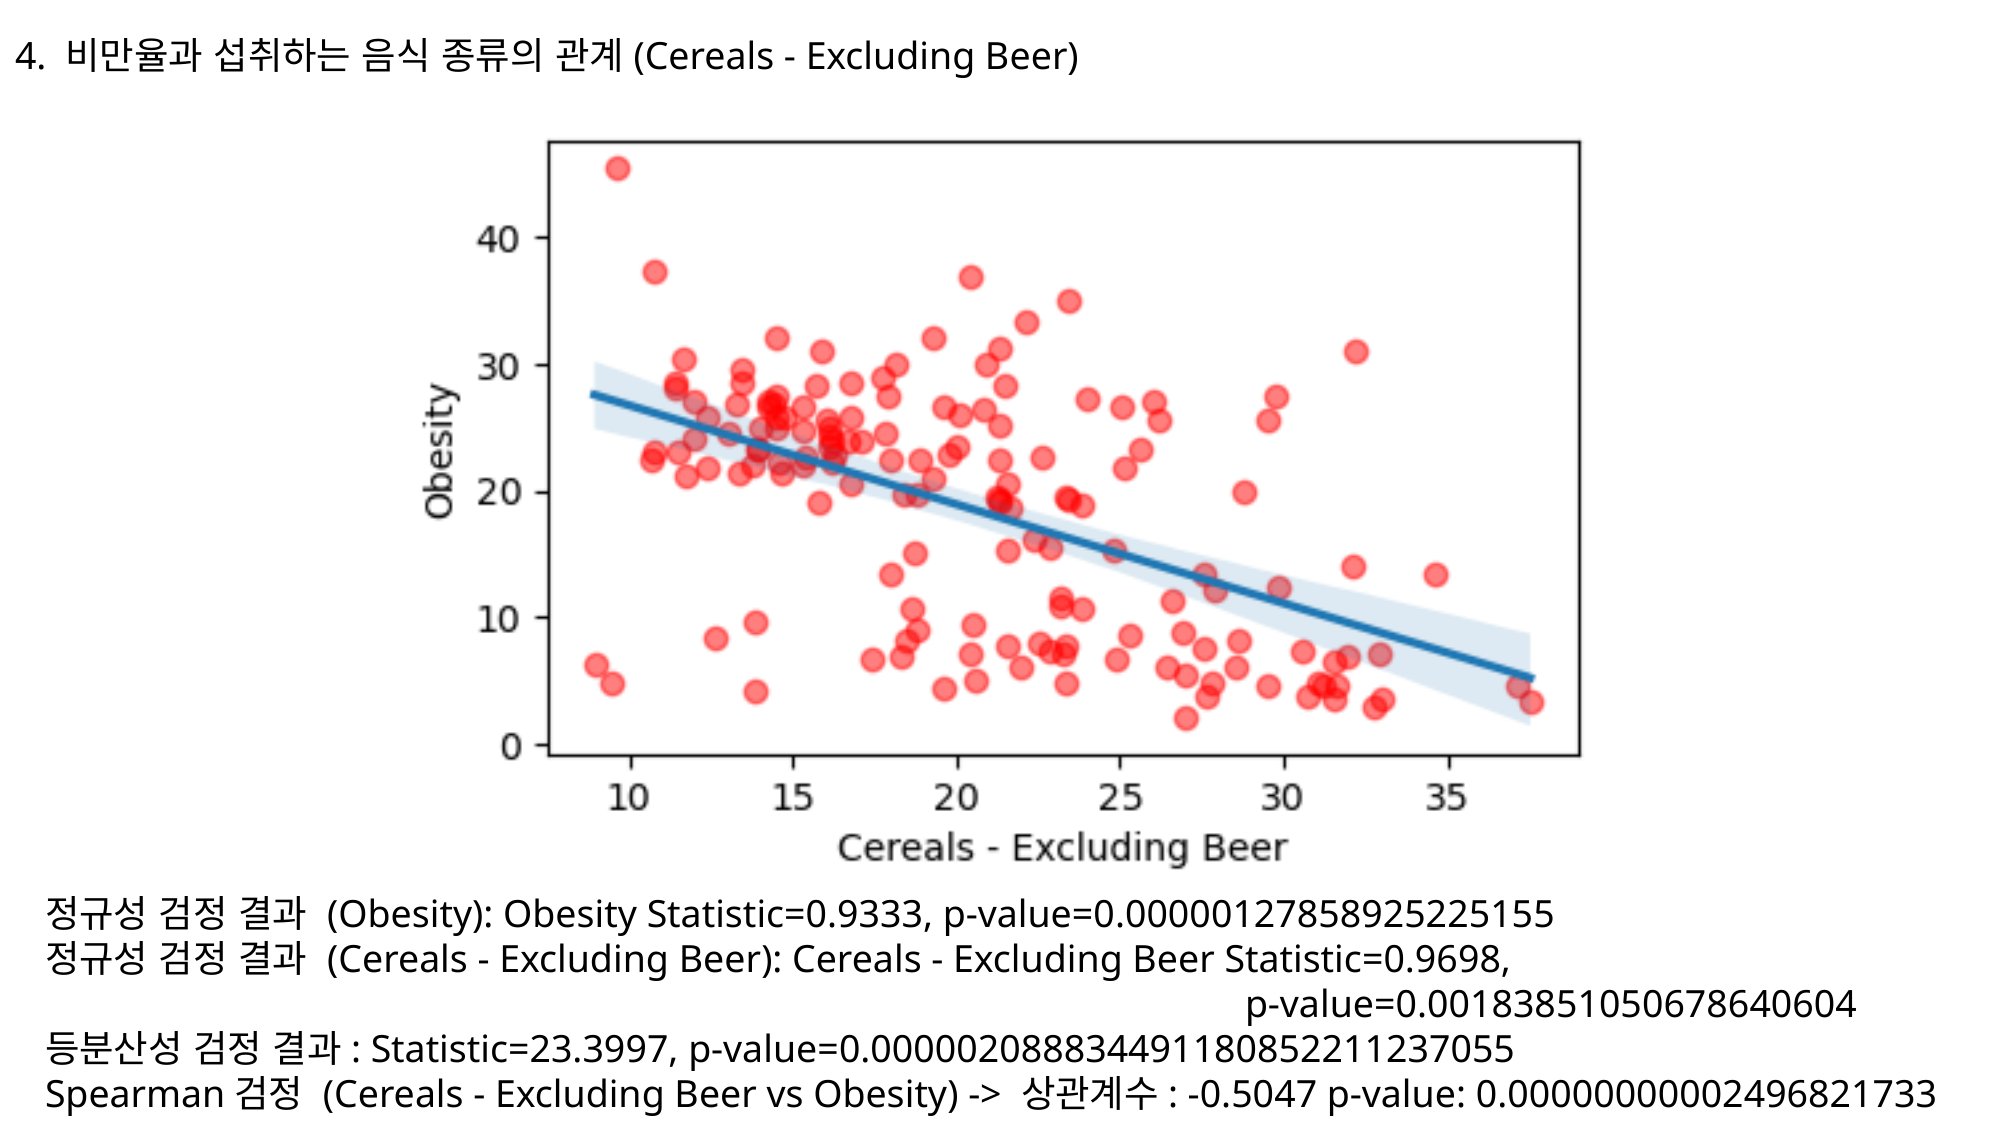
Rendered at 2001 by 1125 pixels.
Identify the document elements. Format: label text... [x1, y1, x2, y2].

picture [397, 115, 1603, 896]
text_box 정규성 검정 결과 (Obesity): Obesity Statistic=0.9333, p-value=0.00000127858925225155 정규성 검정 결과 (Cereals - Excluding Beer): Cereals - Excluding Beer Statistic=0.9698, p-value=0.00183851050678640604 등분산성 검정 결과: Statistic=23.3997, p-value=0.000002088834491180852211237055 Spearman검정 (Cereals - Excluding Beer vs Obesity) -> 상관계수: -0.5047 p-value: 0.00000000002496821733 [45, 889, 2000, 1115]
text_box 4. 비만율과 섭취하는 음식 종류의 관계(Cereals - Excluding Beer) [0, 0, 1536, 116]
